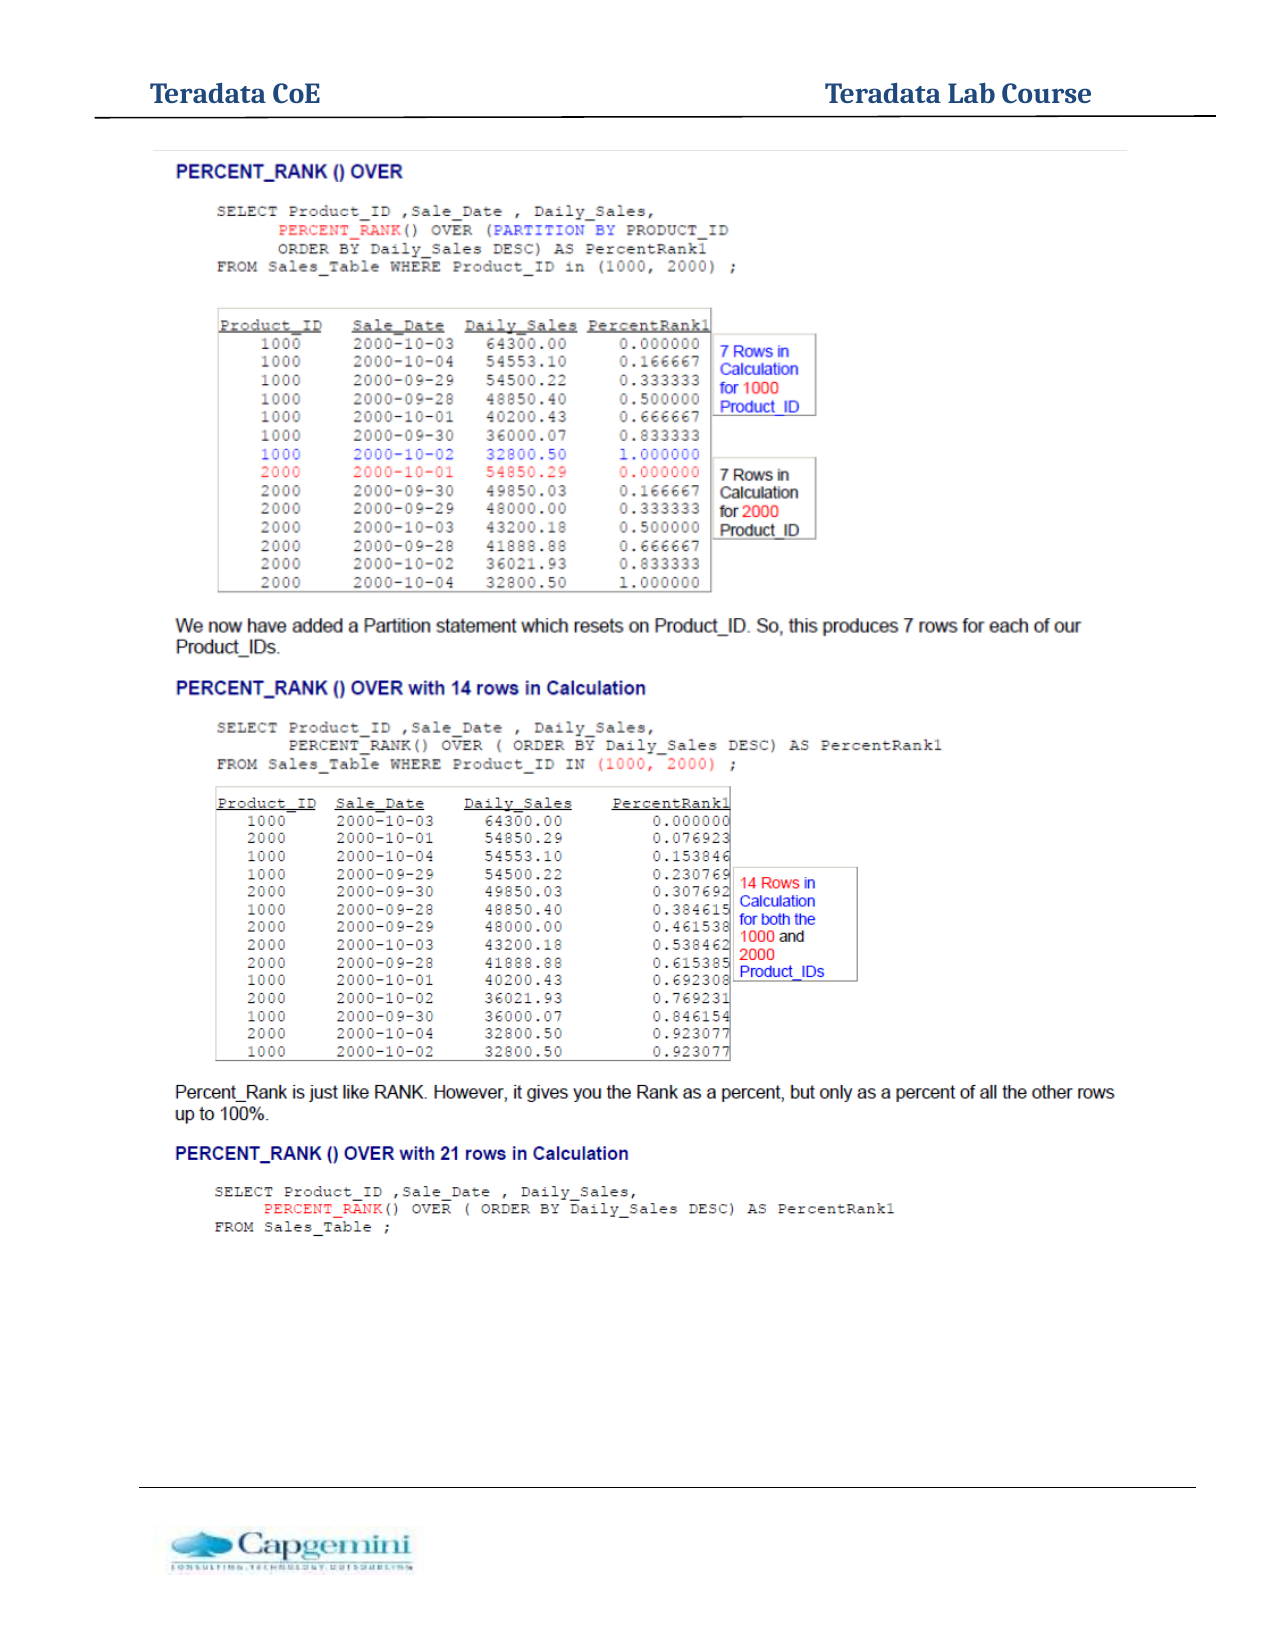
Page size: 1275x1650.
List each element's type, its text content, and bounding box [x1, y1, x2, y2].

text_box [153, 1526, 425, 1575]
text_box [153, 149, 1128, 1252]
text_box [139, 1464, 1197, 1490]
text_box Teradata Lab Course [823, 76, 1109, 111]
text_box Teradata CoE [147, 76, 336, 111]
